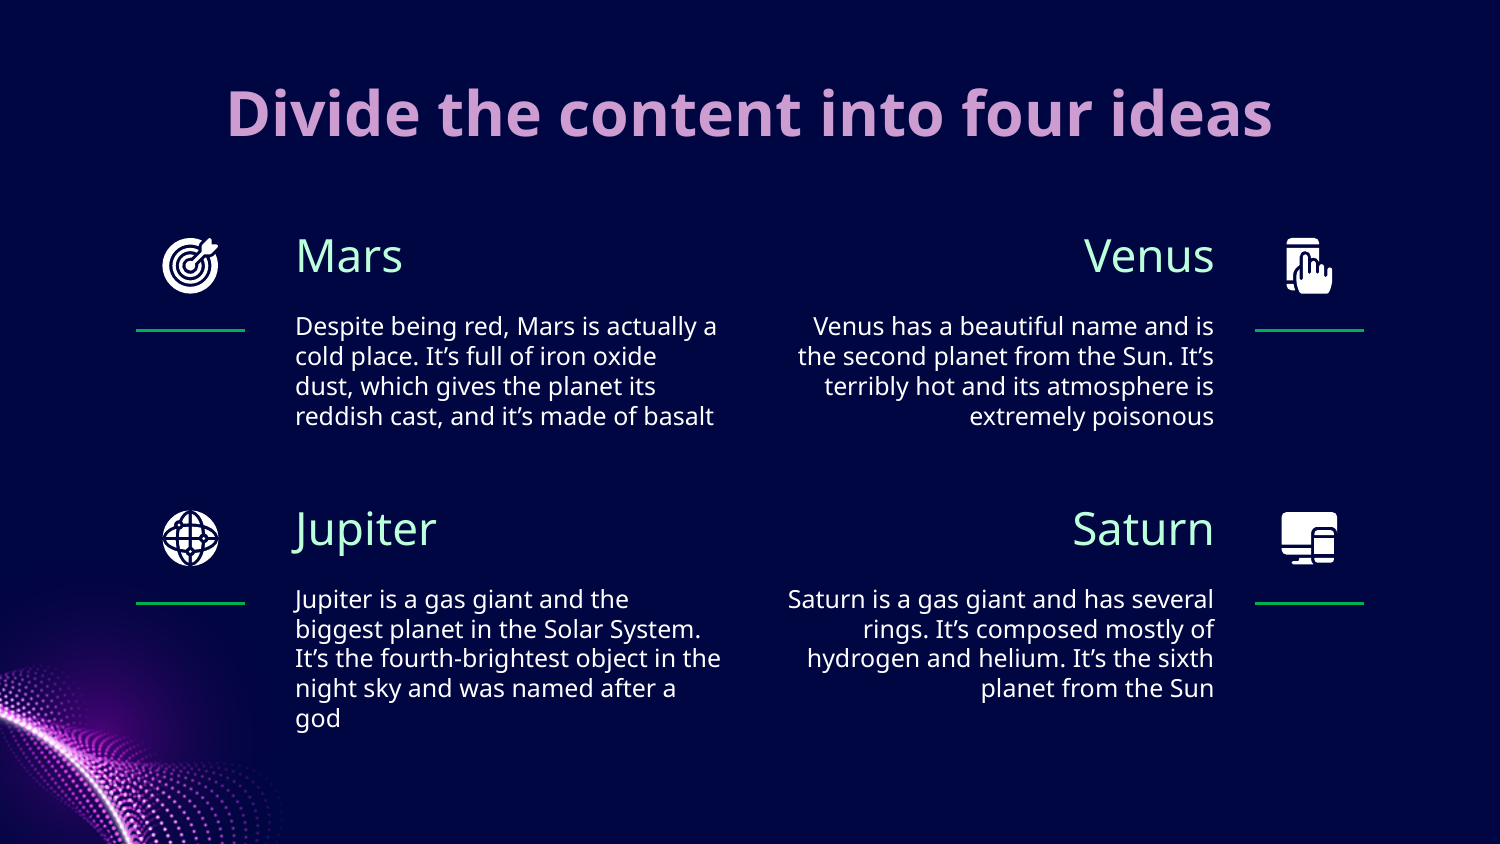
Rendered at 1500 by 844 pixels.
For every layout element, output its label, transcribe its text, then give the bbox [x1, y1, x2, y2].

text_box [162, 237, 219, 294]
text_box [1286, 237, 1333, 294]
subtitle Saturn is a gas giant and has several rings. It’s composed mostly of hydrogen and helium. It’s the sixth planet from the Sun [772, 570, 1230, 714]
subtitle Venus [772, 218, 1230, 297]
subtitle Saturn [772, 490, 1230, 570]
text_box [162, 510, 219, 567]
subtitle Mars [280, 218, 738, 297]
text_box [1281, 511, 1338, 565]
title Divide the content into four ideas [118, 58, 1382, 153]
subtitle Despite being red, Mars is actually a cold place. It’s full of iron oxide dust, which gives the planet its reddish cast, and it’s made of basalt [280, 297, 738, 441]
subtitle Venus has a beautiful name and is the second planet from the Sun. It’s terribly hot and its atmosphere is extremely poisonous [772, 297, 1230, 441]
picture [0, 512, 409, 844]
subtitle Jupiter [280, 490, 738, 570]
subtitle Jupiter is a gas giant and the biggest planet in the Solar System. It’s the fourth-brightest object in the night sky and was named after a god [280, 570, 738, 714]
